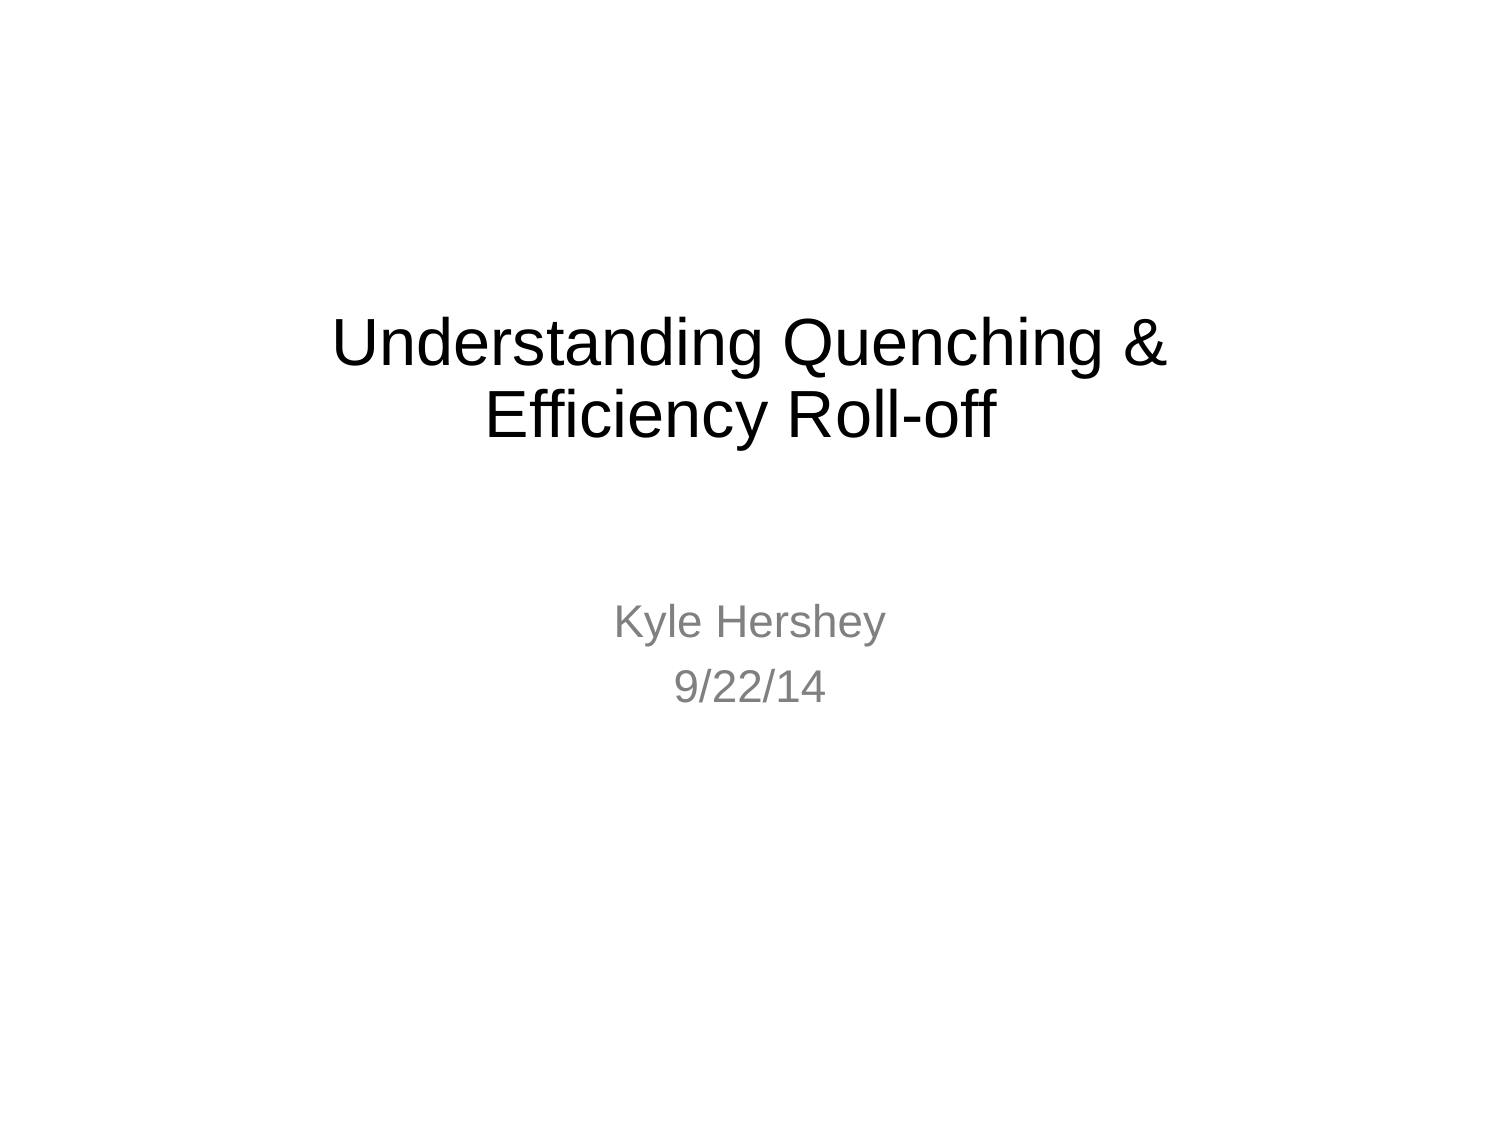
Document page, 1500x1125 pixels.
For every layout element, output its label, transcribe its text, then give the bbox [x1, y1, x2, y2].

subtitle Kyle Hershey 9/22/14 [187, 590, 1313, 863]
title Understanding Quenching & Efficiency Roll-off [187, 184, 1313, 576]
